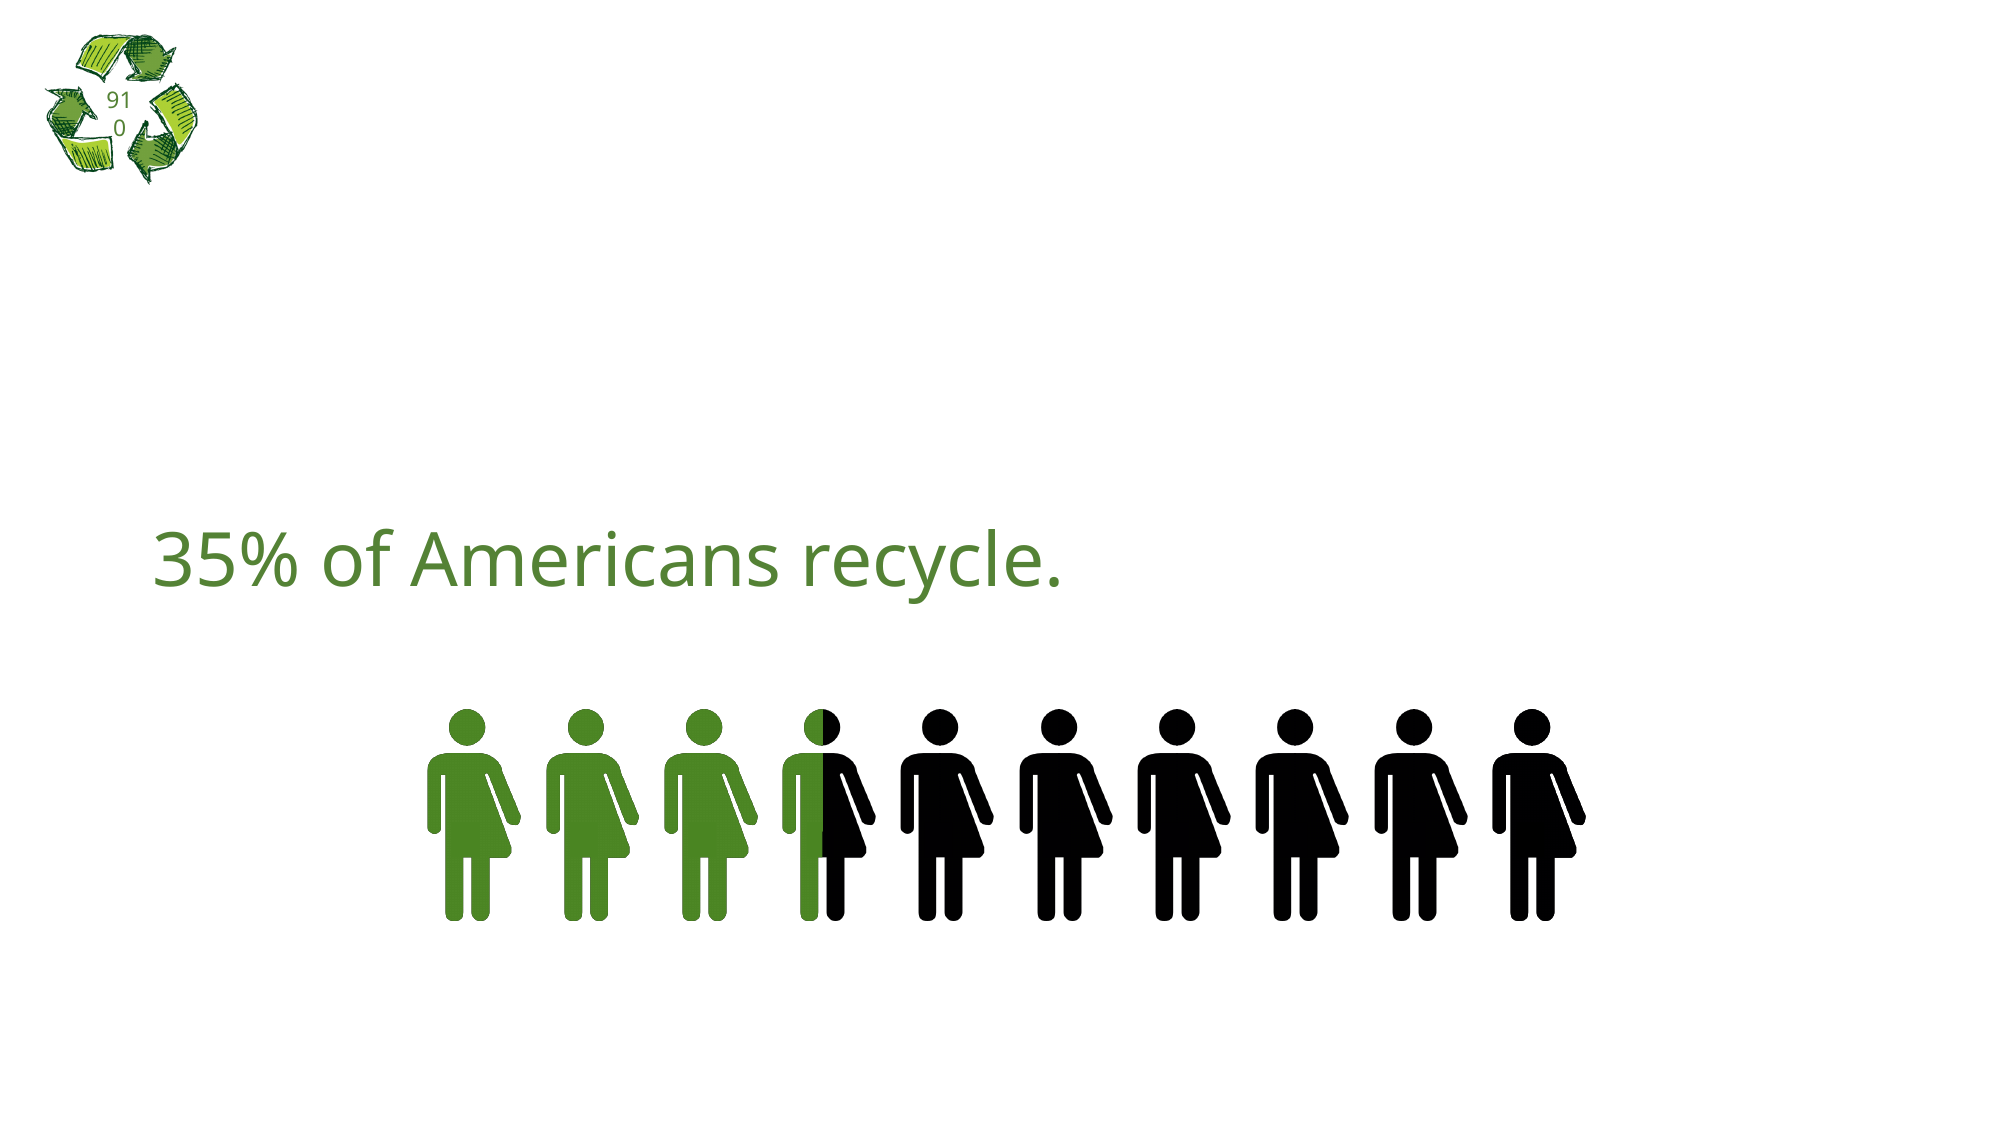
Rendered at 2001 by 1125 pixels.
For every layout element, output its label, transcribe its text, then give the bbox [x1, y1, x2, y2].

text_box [1487, 709, 1591, 921]
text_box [1014, 709, 1118, 921]
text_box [659, 709, 763, 921]
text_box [777, 709, 823, 921]
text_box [895, 709, 999, 921]
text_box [1369, 709, 1473, 921]
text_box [541, 709, 644, 921]
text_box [1132, 709, 1236, 921]
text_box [422, 709, 526, 921]
picture [44, 34, 198, 185]
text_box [1250, 709, 1354, 921]
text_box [823, 709, 881, 921]
title 35% of Americans recycle. [137, 453, 1863, 672]
